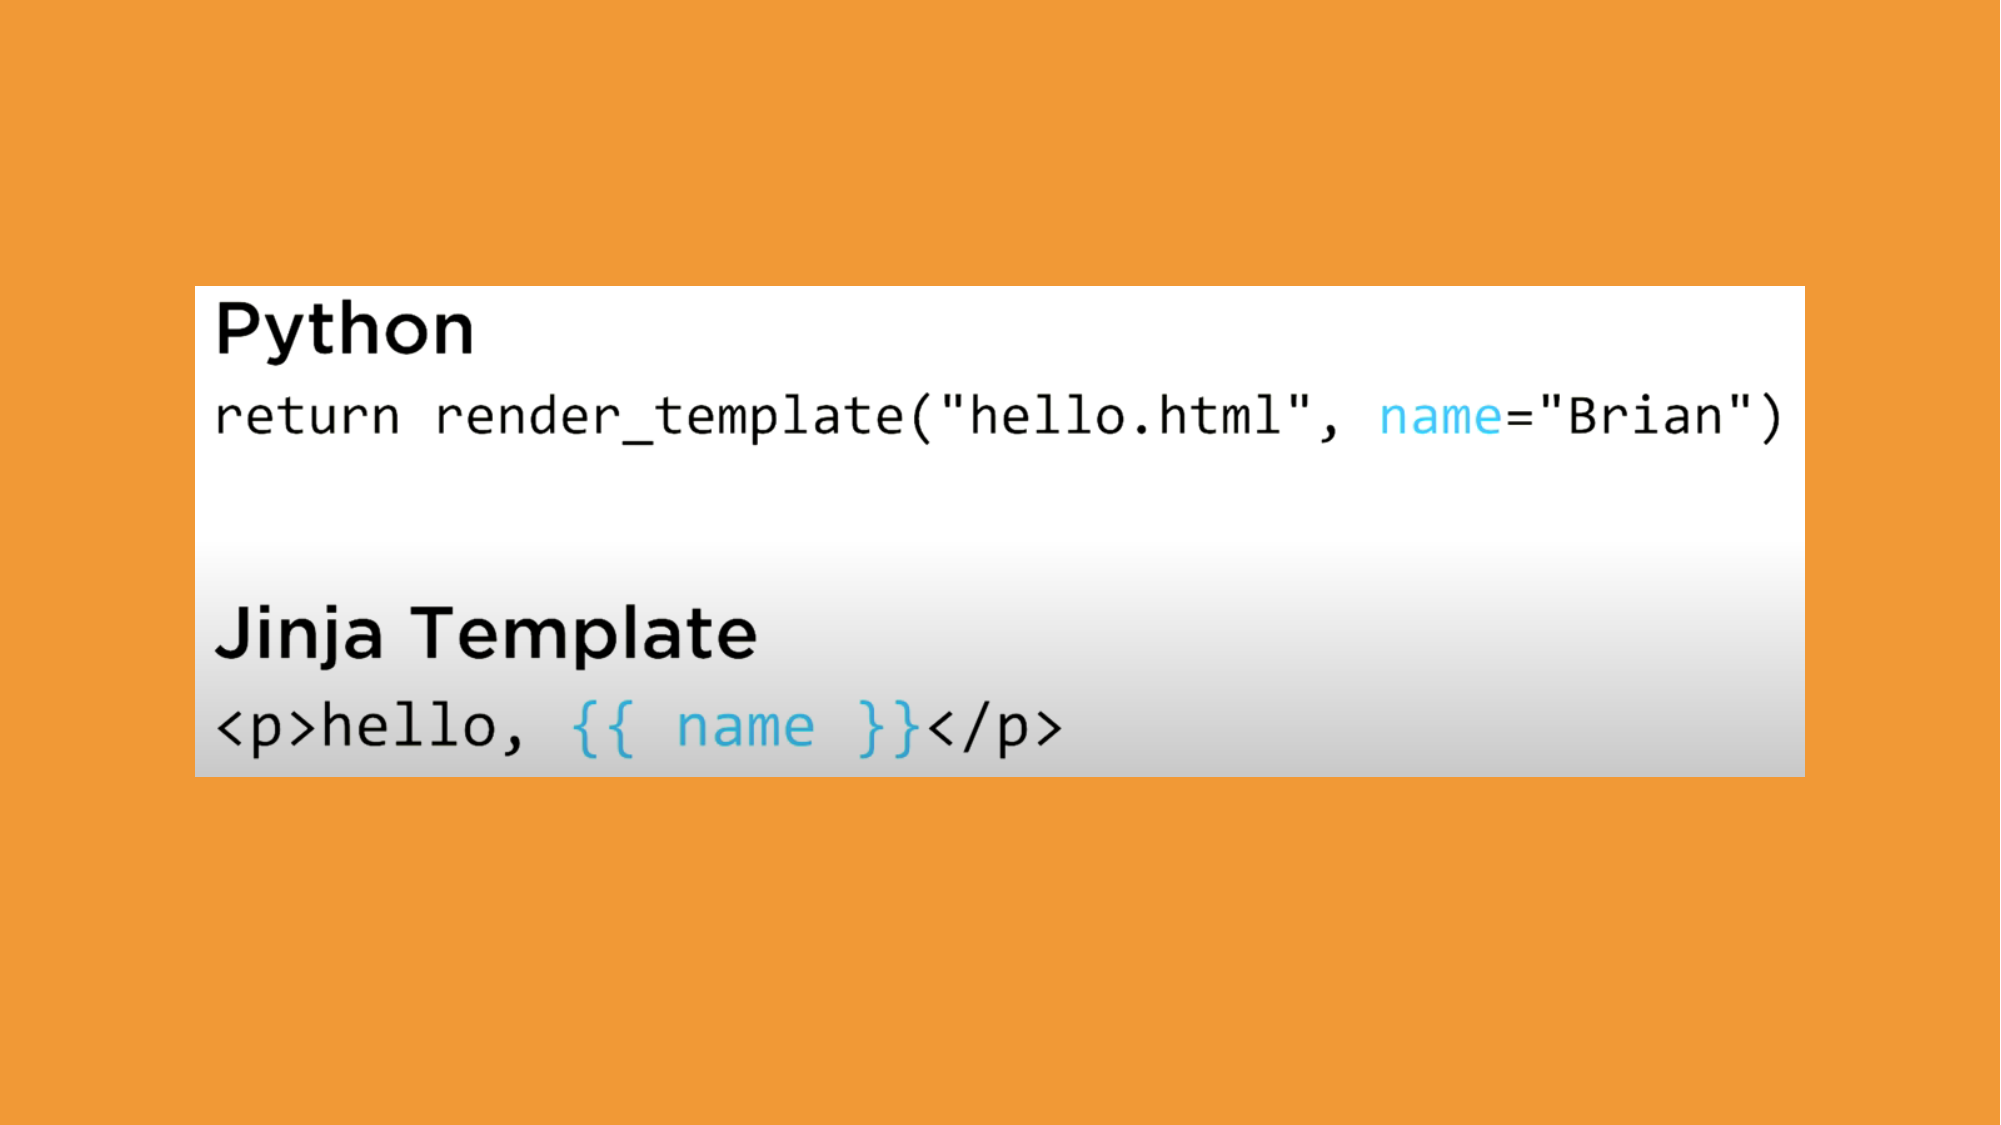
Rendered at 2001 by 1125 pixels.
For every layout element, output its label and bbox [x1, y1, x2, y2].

picture [195, 286, 1805, 777]
